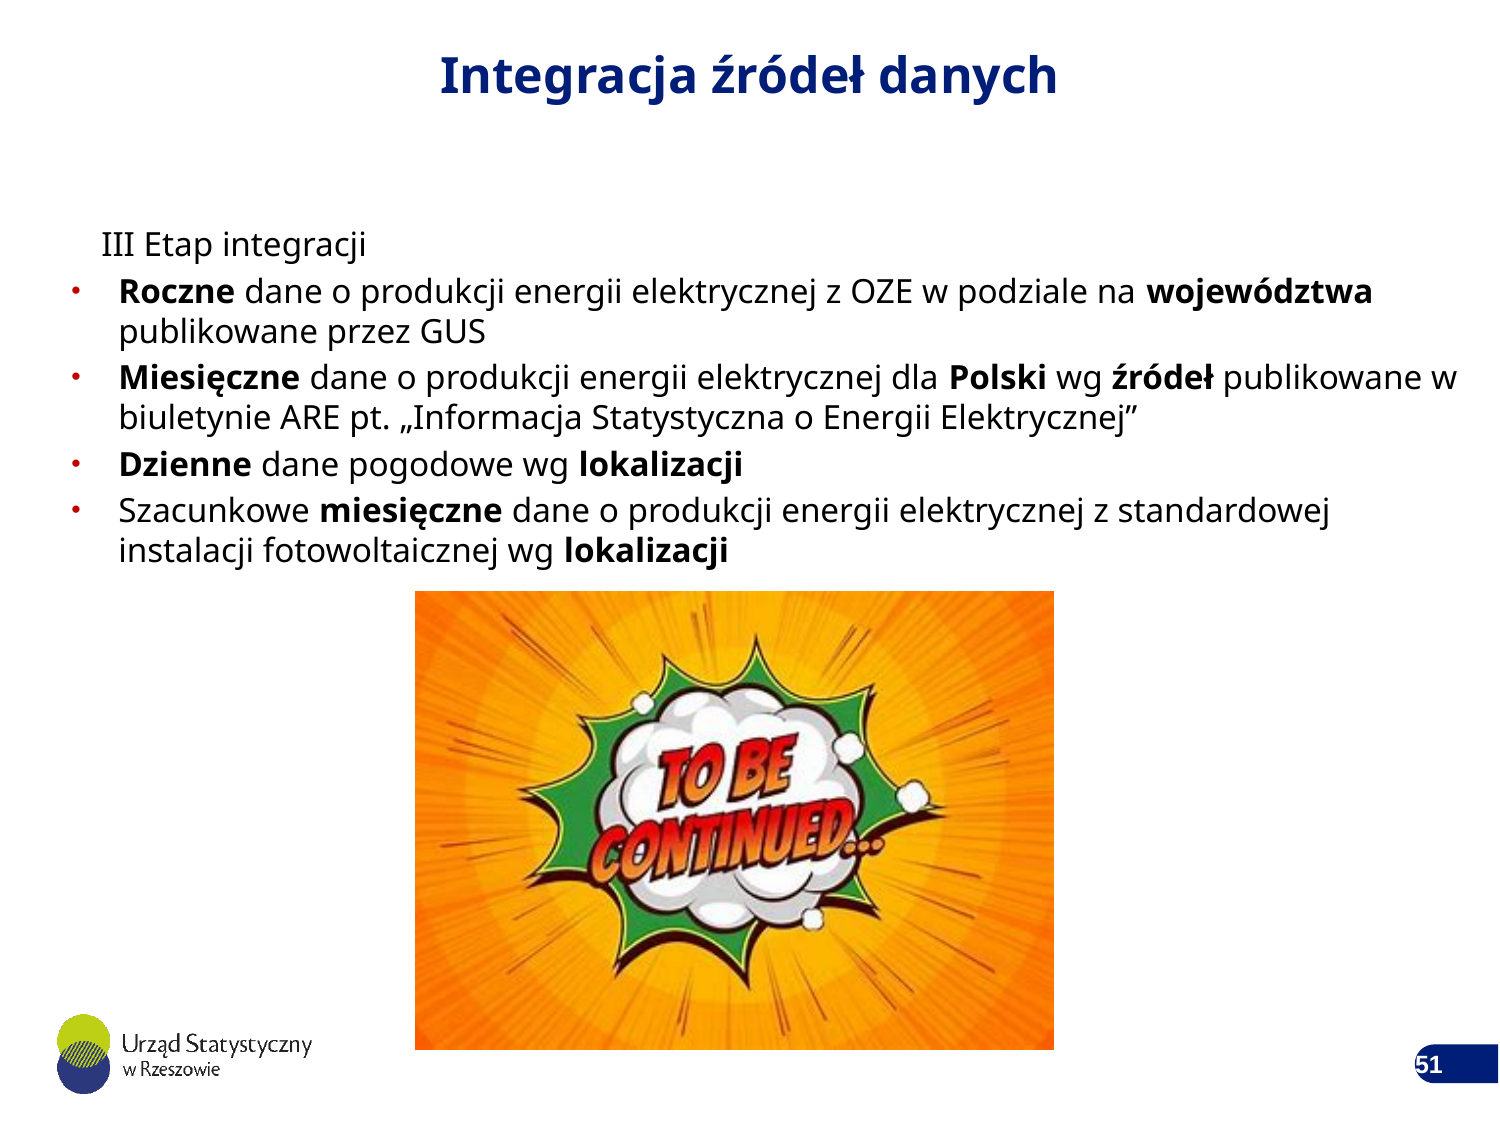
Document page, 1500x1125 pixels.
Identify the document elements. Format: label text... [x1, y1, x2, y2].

text_box III Etap integracji Roczne dane o produkcji energii elektrycznej z OZE w podziale na województwa publikowane przez GUS Miesięczne dane o produkcji energii elektrycznej dla Polski wg źródeł publikowane w biuletynie ARE pt. „Informacja Statystyczna o Energii Elektrycznej” Dzienne dane pogodowe wg lokalizacji Szacunkowe miesięczne dane o produkcji energii elektrycznej z standardowej instalacji fotowoltaicznej wg lokalizacji [27, 176, 1473, 587]
text_box 51 [1120, 1033, 1458, 1094]
text_box [1458, 1044, 1499, 1084]
text_box Integracja źródeł danych [45, 36, 1455, 164]
picture [415, 591, 1054, 1050]
picture [57, 1014, 312, 1094]
